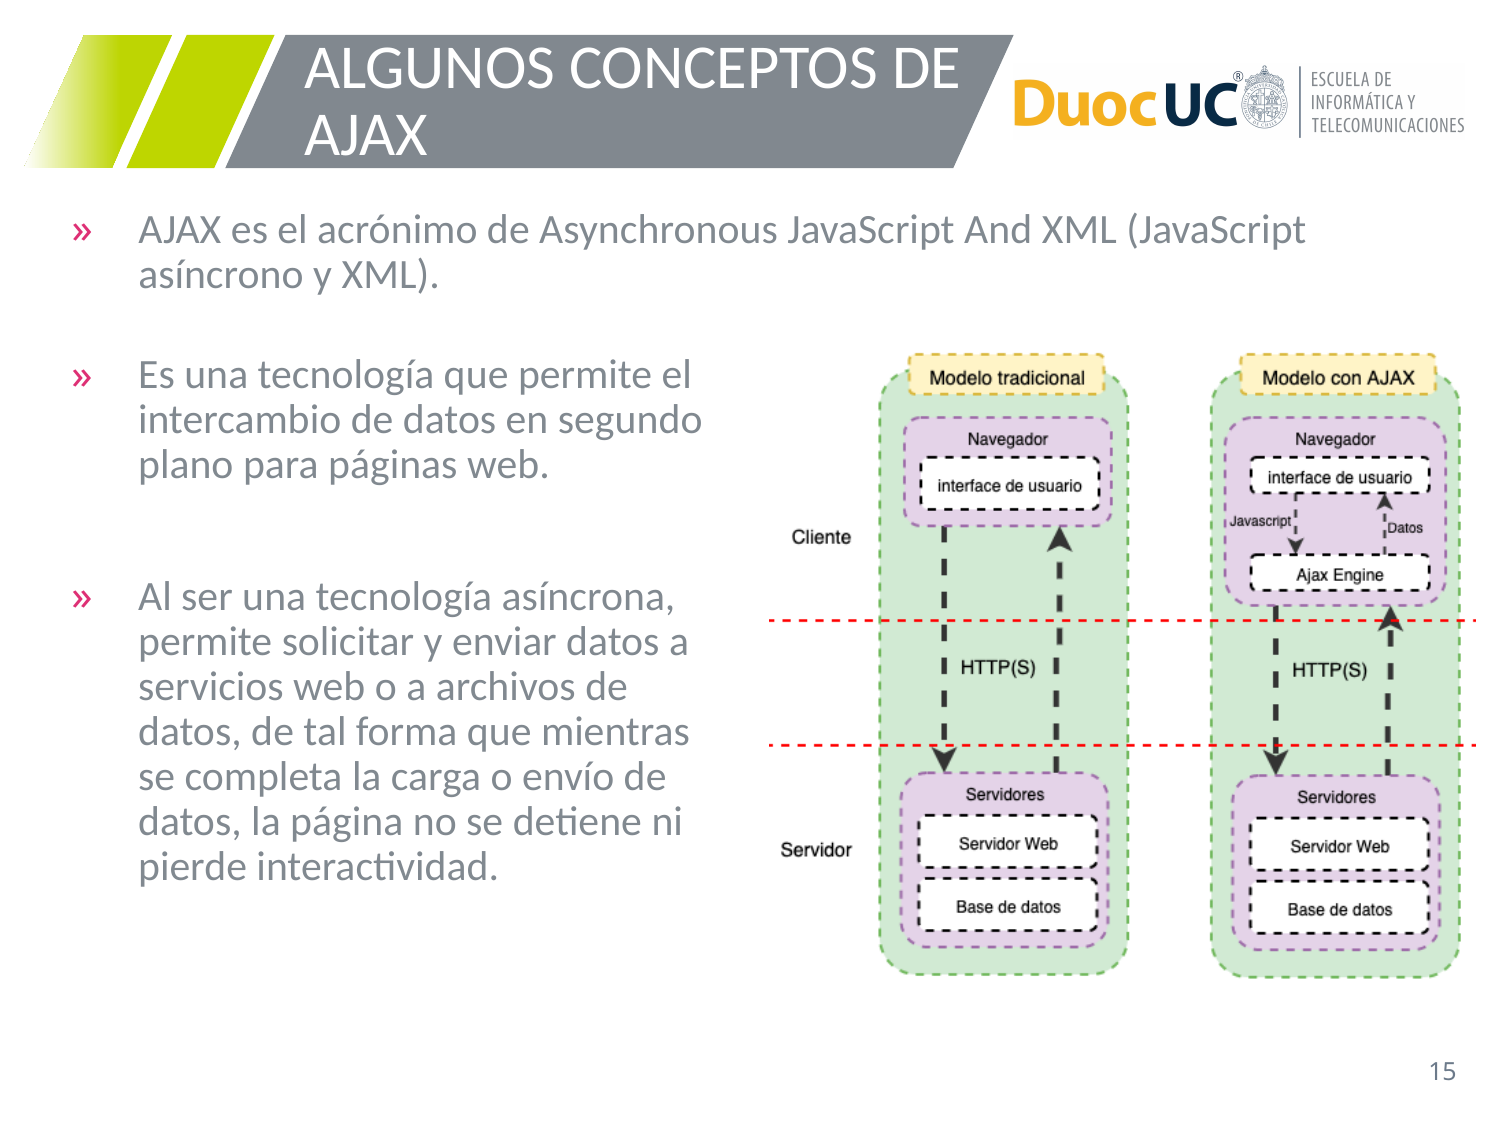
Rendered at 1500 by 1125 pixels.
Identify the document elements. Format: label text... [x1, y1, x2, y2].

text_box Es una tecnología que permite el intercambio de datos en segundo plano para páginas web. Al ser una tecnología asíncrona, permite solicitar y enviar datos a servicios web o a archivos de datos, de tal forma que mientras se completa la carga o envío de datos, la página no se detiene ni pierde interactividad. [48, 345, 745, 1043]
picture [1013, 63, 1465, 140]
list AJAX es el acrónimo de Asynchronous JavaScript And XML (JavaScript asíncrono y XML). [48, 199, 1452, 346]
picture [768, 345, 1476, 987]
title ALGUNOS CONCEPTOS DE AJAX [289, 34, 993, 169]
